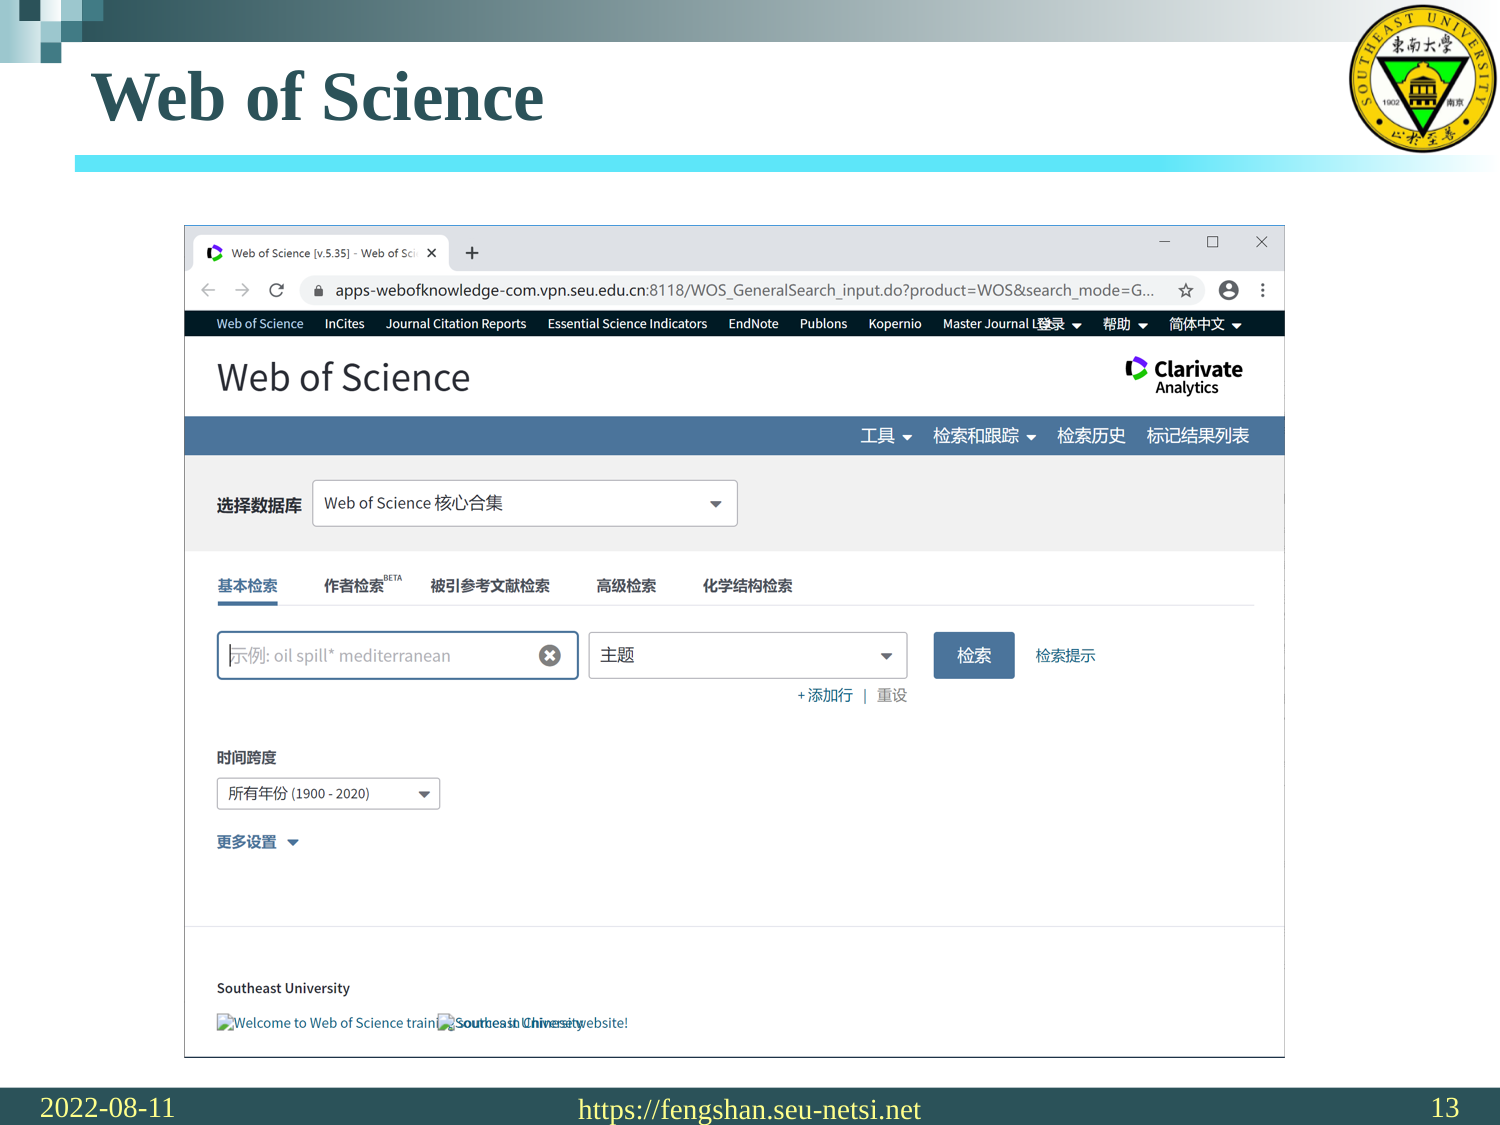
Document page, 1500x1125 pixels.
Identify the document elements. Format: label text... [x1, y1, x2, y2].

footer https://fengshan.seu-netsi.net [460, 1088, 1040, 1125]
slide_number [24, 1087, 375, 1125]
slide_number 55 [1155, 155, 1161, 172]
slide_number 13 [1125, 1087, 1475, 1125]
picture [1348, 3, 1498, 154]
picture [184, 225, 1285, 1058]
title Web of Science [75, 46, 1383, 149]
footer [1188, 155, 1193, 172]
